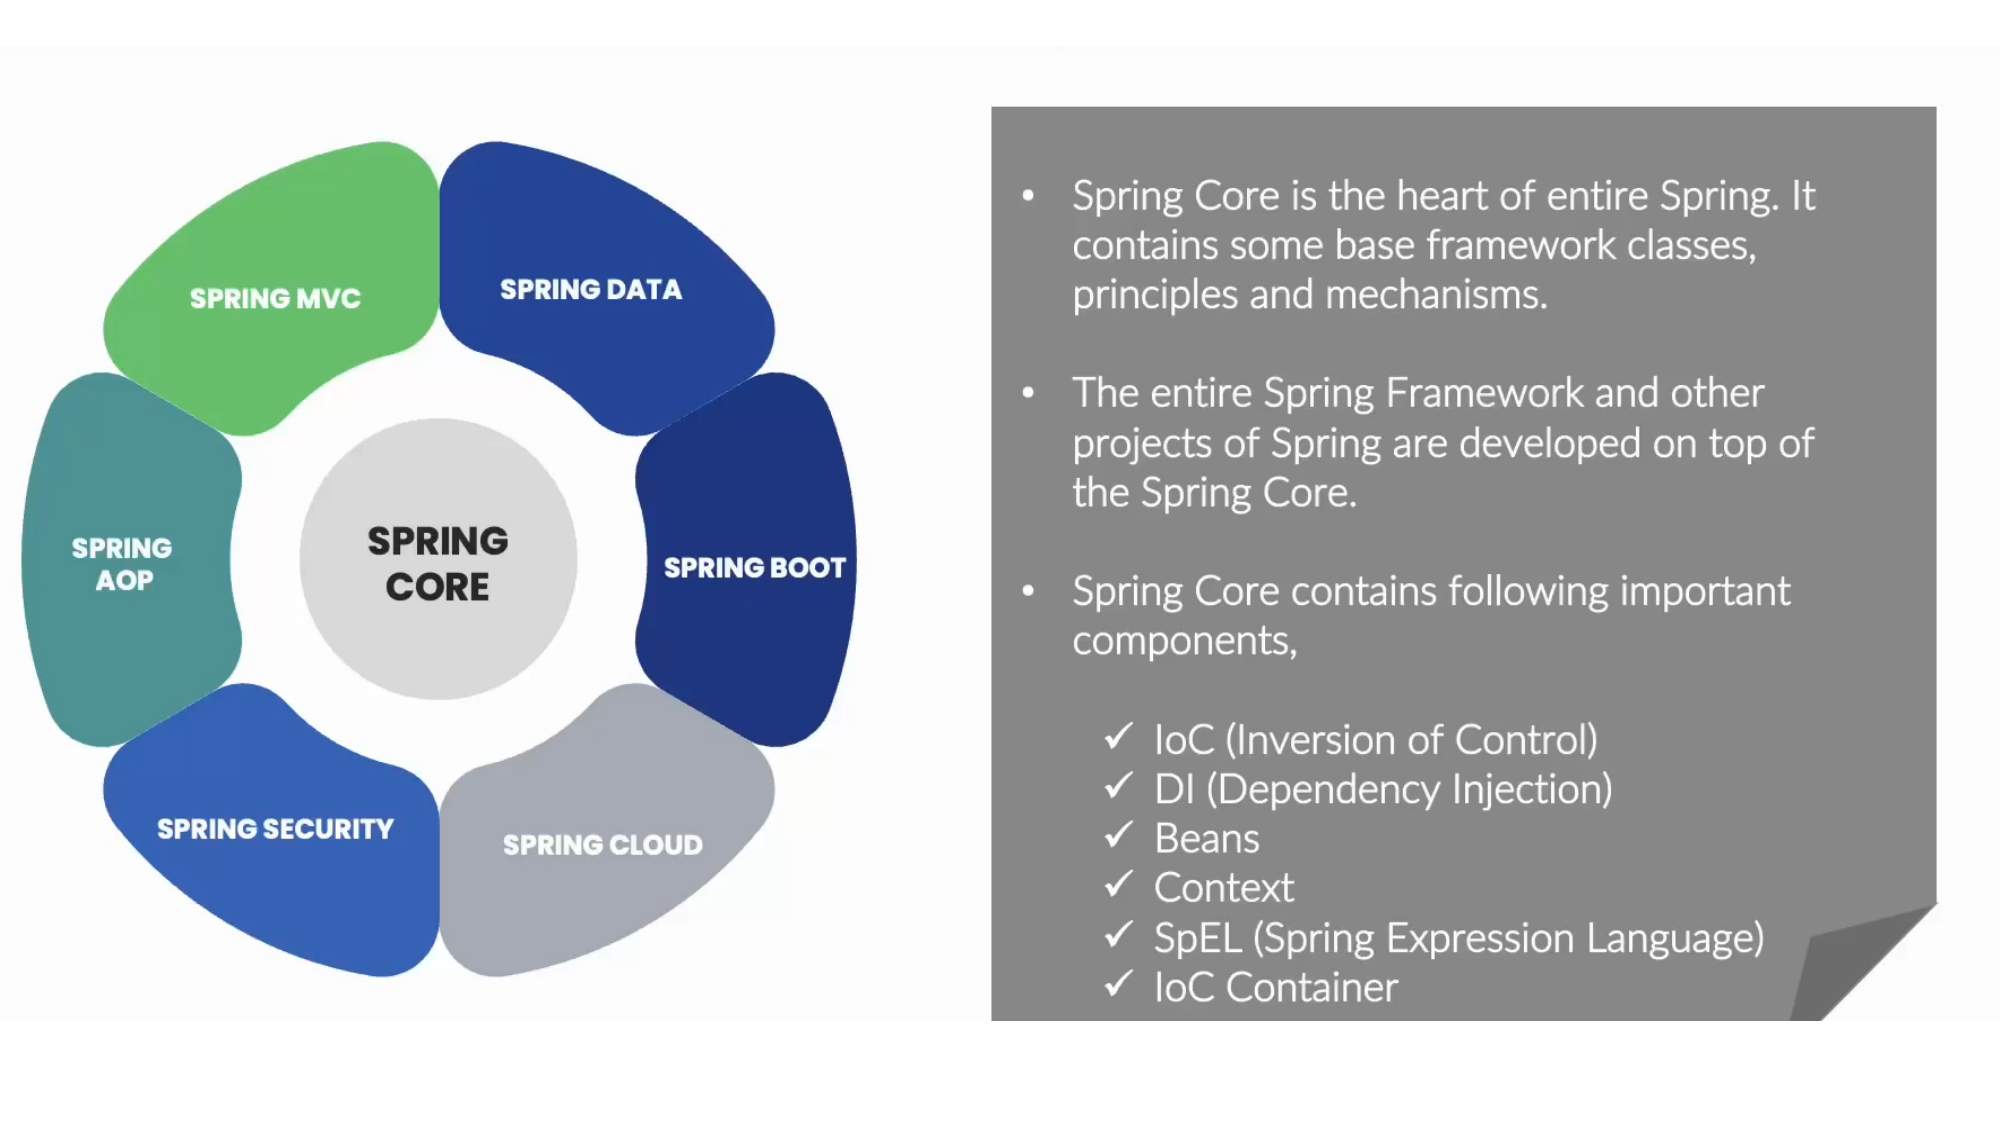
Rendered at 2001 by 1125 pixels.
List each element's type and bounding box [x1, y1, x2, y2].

picture [0, 46, 2000, 1021]
